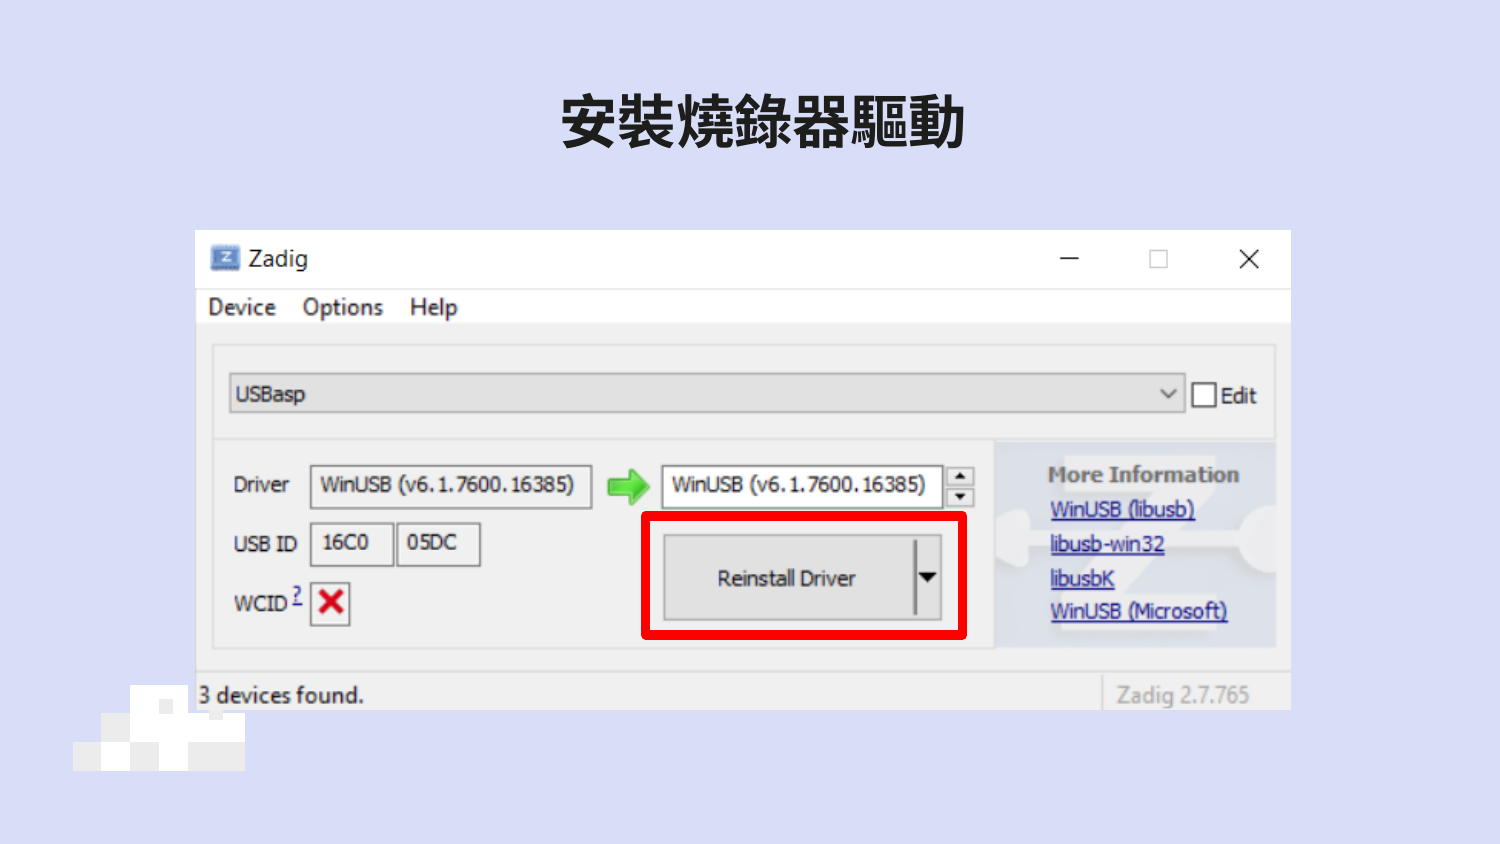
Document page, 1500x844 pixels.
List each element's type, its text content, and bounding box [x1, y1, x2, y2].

text_box 安裝燒錄器驅動 [118, 72, 1382, 167]
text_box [72, 684, 246, 771]
picture [195, 230, 1292, 710]
